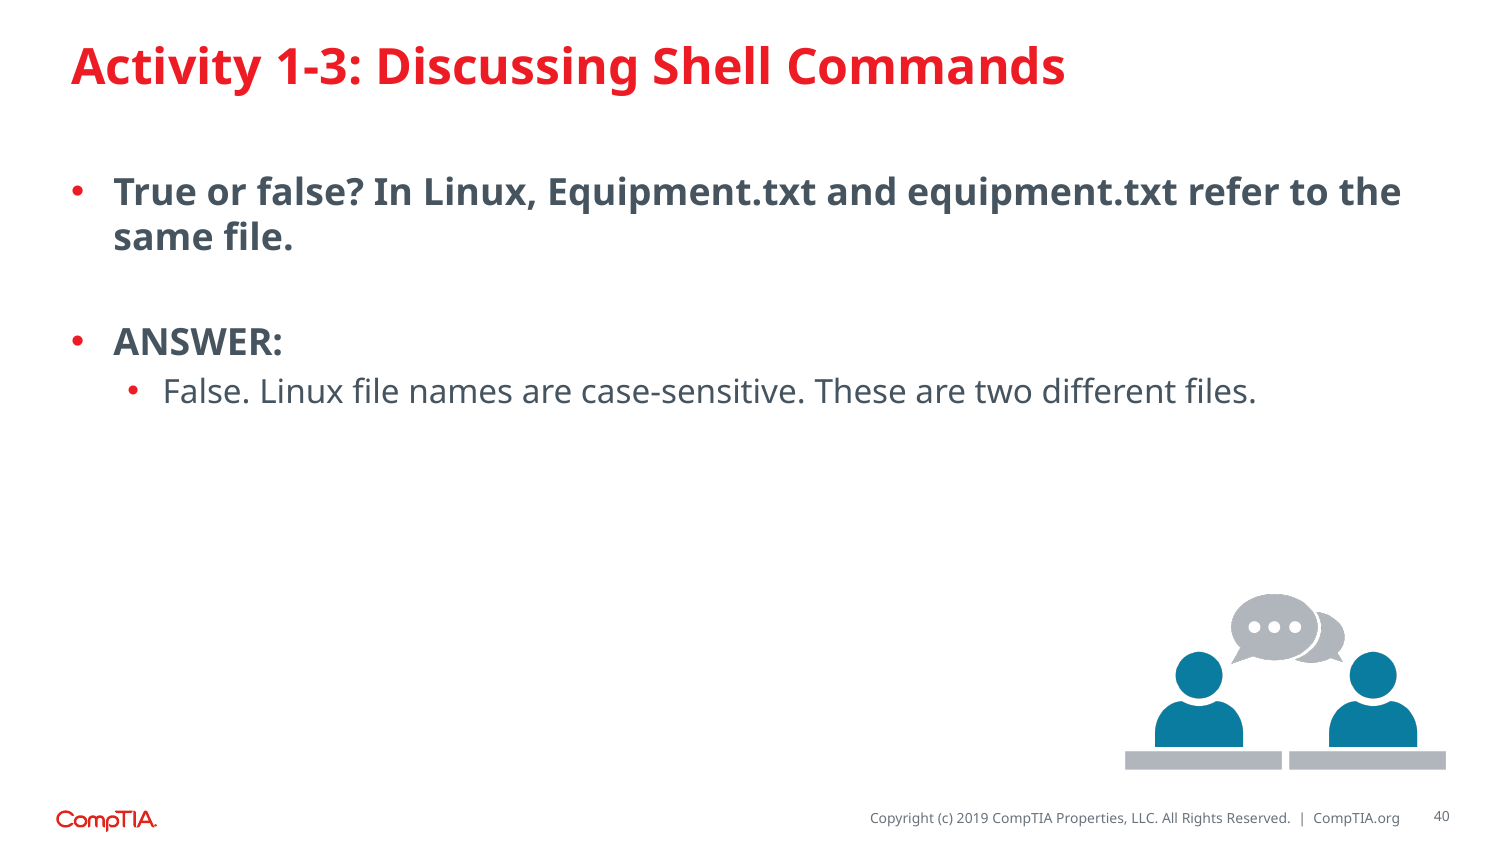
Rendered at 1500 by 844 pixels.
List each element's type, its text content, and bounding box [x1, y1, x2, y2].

title Activity 1-3: Discussing Shell Commands [56, 12, 1350, 117]
picture [1124, 593, 1446, 770]
slide_number 40 [1407, 800, 1450, 835]
list True or false? In Linux, Equipment.txt and equipment.txt refer to the same file. ANSWER: False. Linux file names are case-sensitive. These are two different files. [56, 160, 1444, 768]
